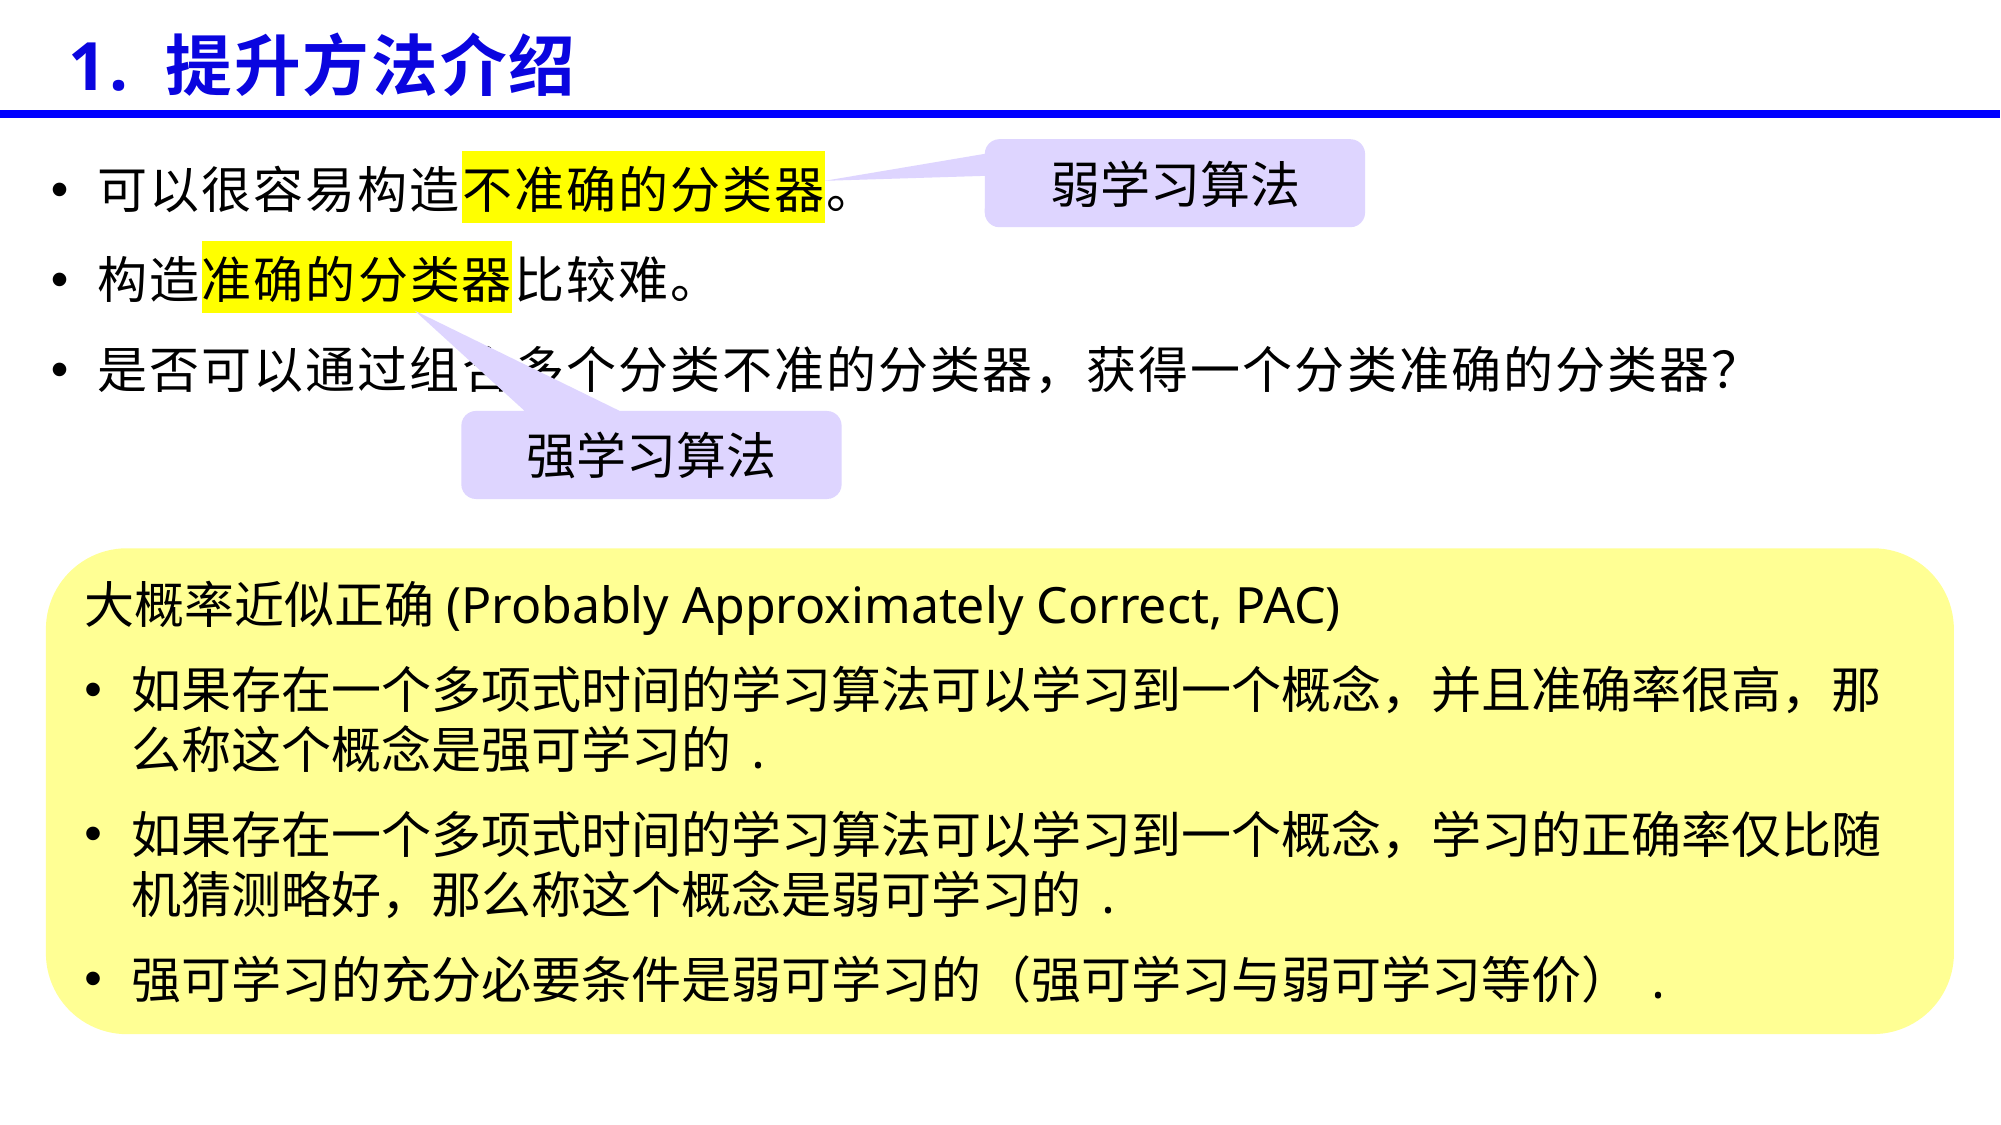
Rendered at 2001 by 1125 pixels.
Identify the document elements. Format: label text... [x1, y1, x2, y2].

text_box 1. 提升方法介绍 [54, 16, 1512, 110]
text_box 大概率近似正确(Probably Approximately Correct, PAC) 如果存在一个多项式时间的学习算法可以学习到一个概念，并且准确率很高，那么称这个概念是强可学习的. 如果存在一个多项式时间的学习算法可以学习到一个概念，学习的正确率仅比随机猜测略好，那么称这个概念是弱可学习的. 强可学习的充分必要条件是弱可学习的（强可学习与弱可学习等价）. [44, 547, 1955, 1036]
text_box 强学习算法 [413, 309, 843, 501]
text_box 可以很容易构造不准确的分类器。 构造准确的分类器比较难。 是否可以通过组合多个分类不准的分类器，获得一个分类准确的分类器？ [36, 151, 1777, 407]
text_box 弱学习算法 [824, 138, 1367, 229]
